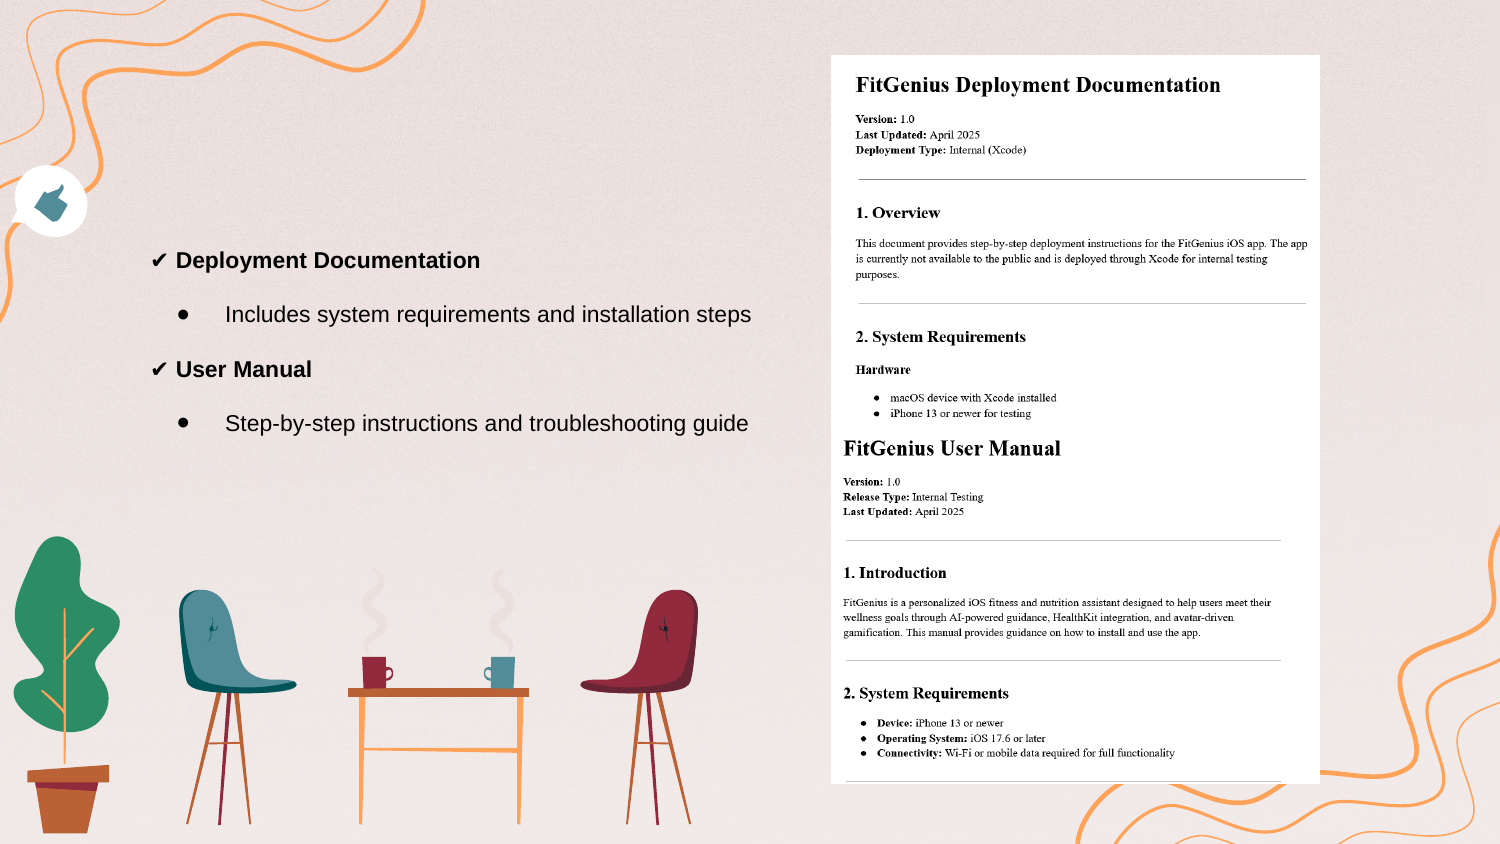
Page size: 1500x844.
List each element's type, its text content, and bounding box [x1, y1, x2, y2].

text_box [11, 536, 123, 834]
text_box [0, 150, 103, 253]
picture [831, 54, 1321, 784]
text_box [177, 568, 701, 826]
subtitle ✔ Deployment Documentation Includes system requirements and installation steps ✔ User Manual Step-by-step instructions and troubleshooting guide [135, 226, 778, 469]
